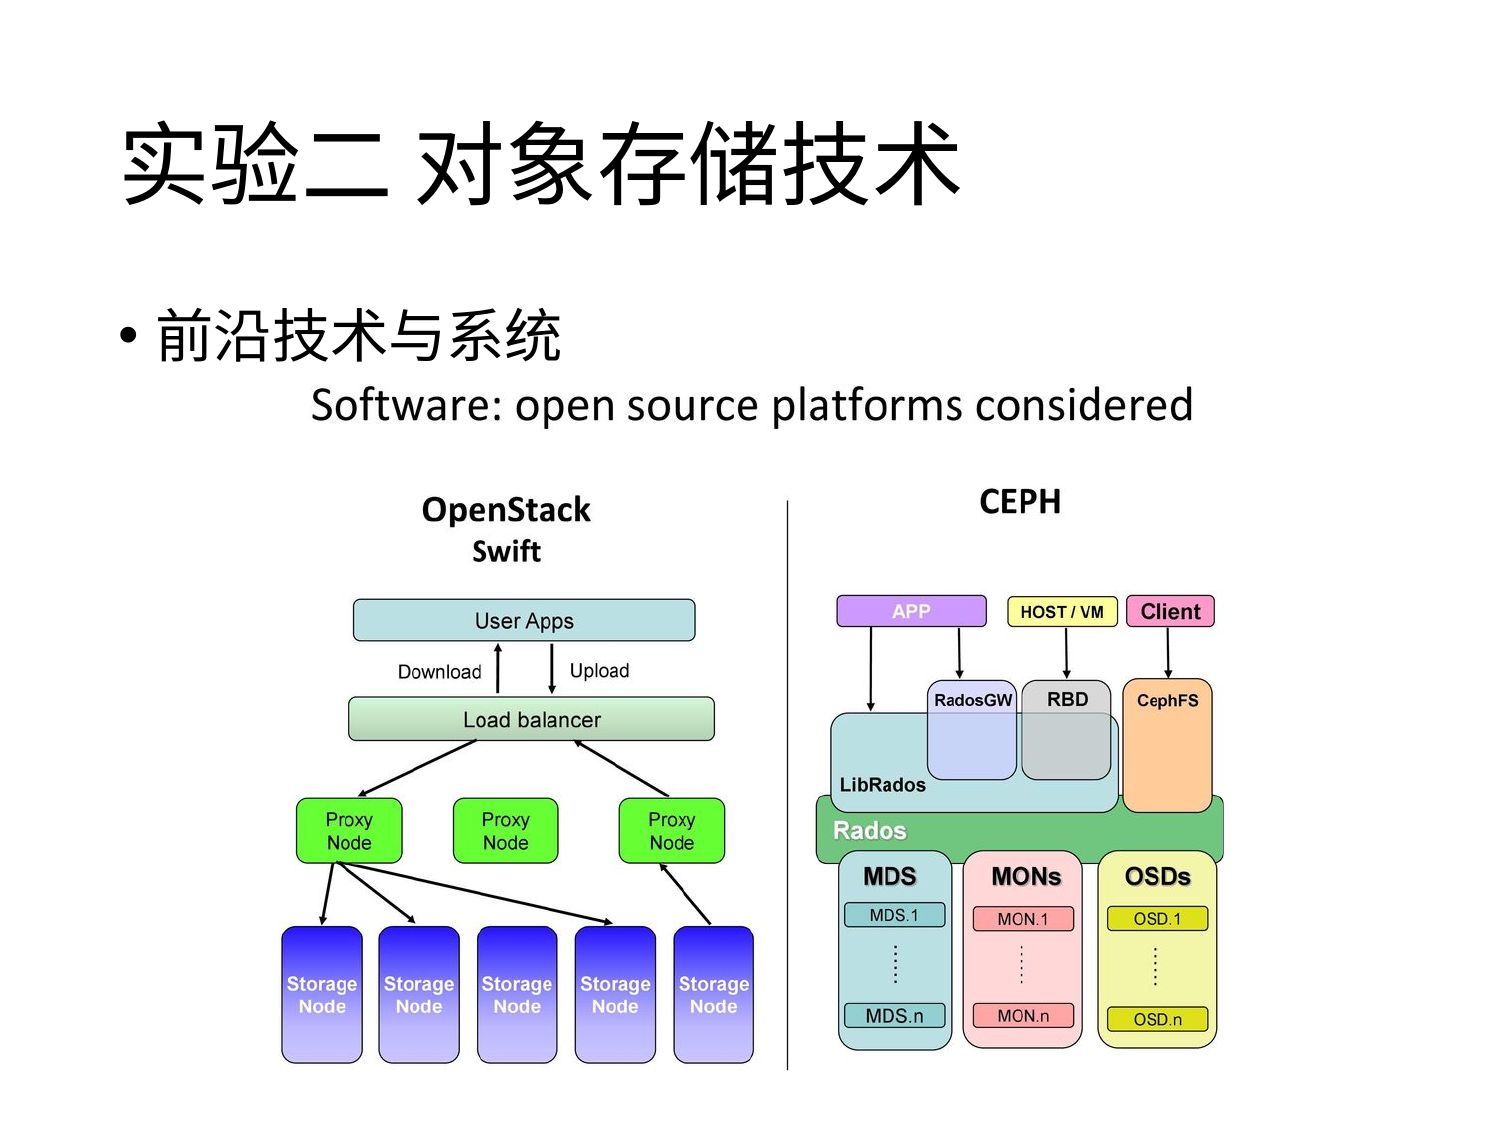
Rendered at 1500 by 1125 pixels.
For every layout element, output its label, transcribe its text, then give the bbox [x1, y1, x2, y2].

picture [278, 384, 1224, 1071]
list 前沿技术与系统 [103, 299, 1397, 1014]
title 实验二 对象存储技术 [103, 59, 1397, 278]
